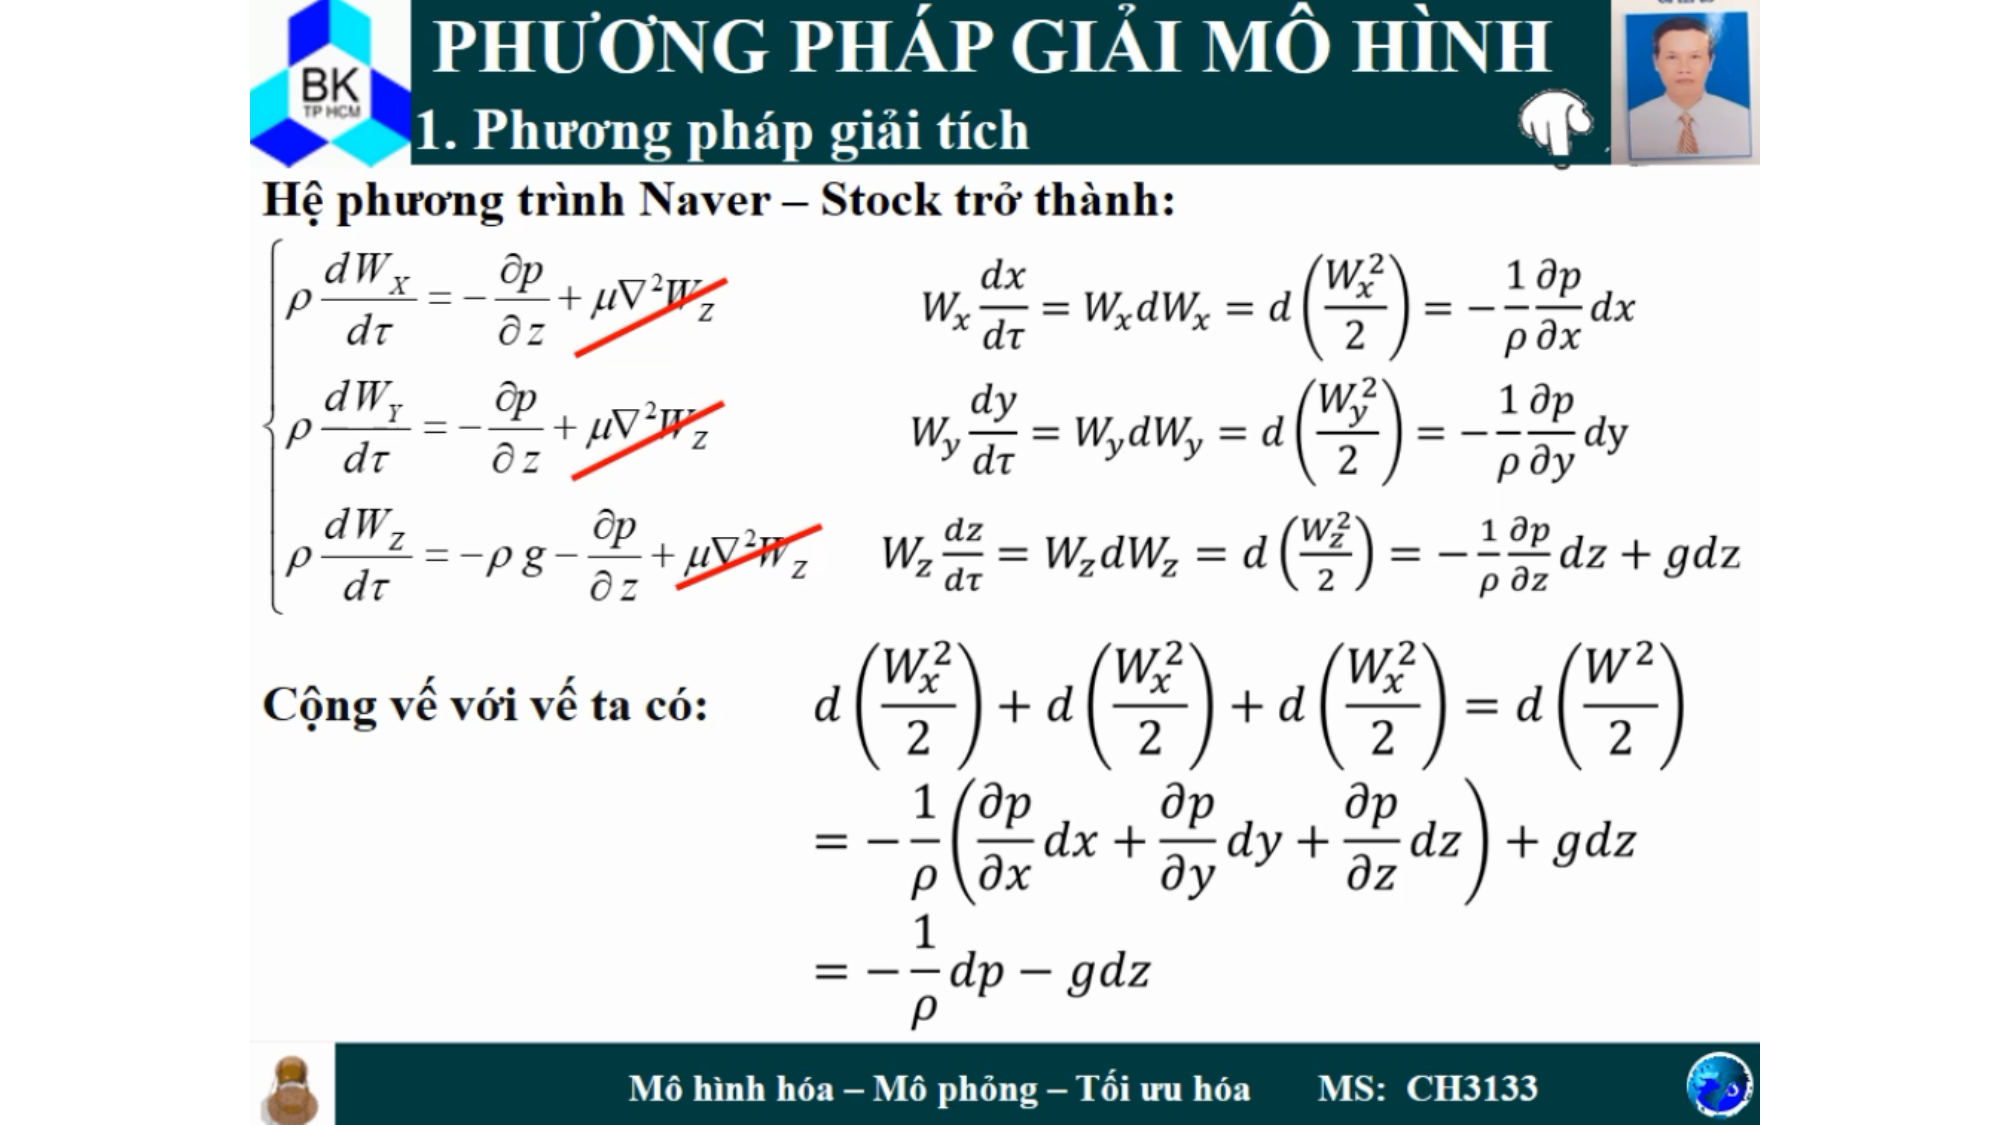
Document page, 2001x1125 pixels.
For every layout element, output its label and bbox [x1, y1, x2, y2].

picture [250, 0, 1760, 1125]
